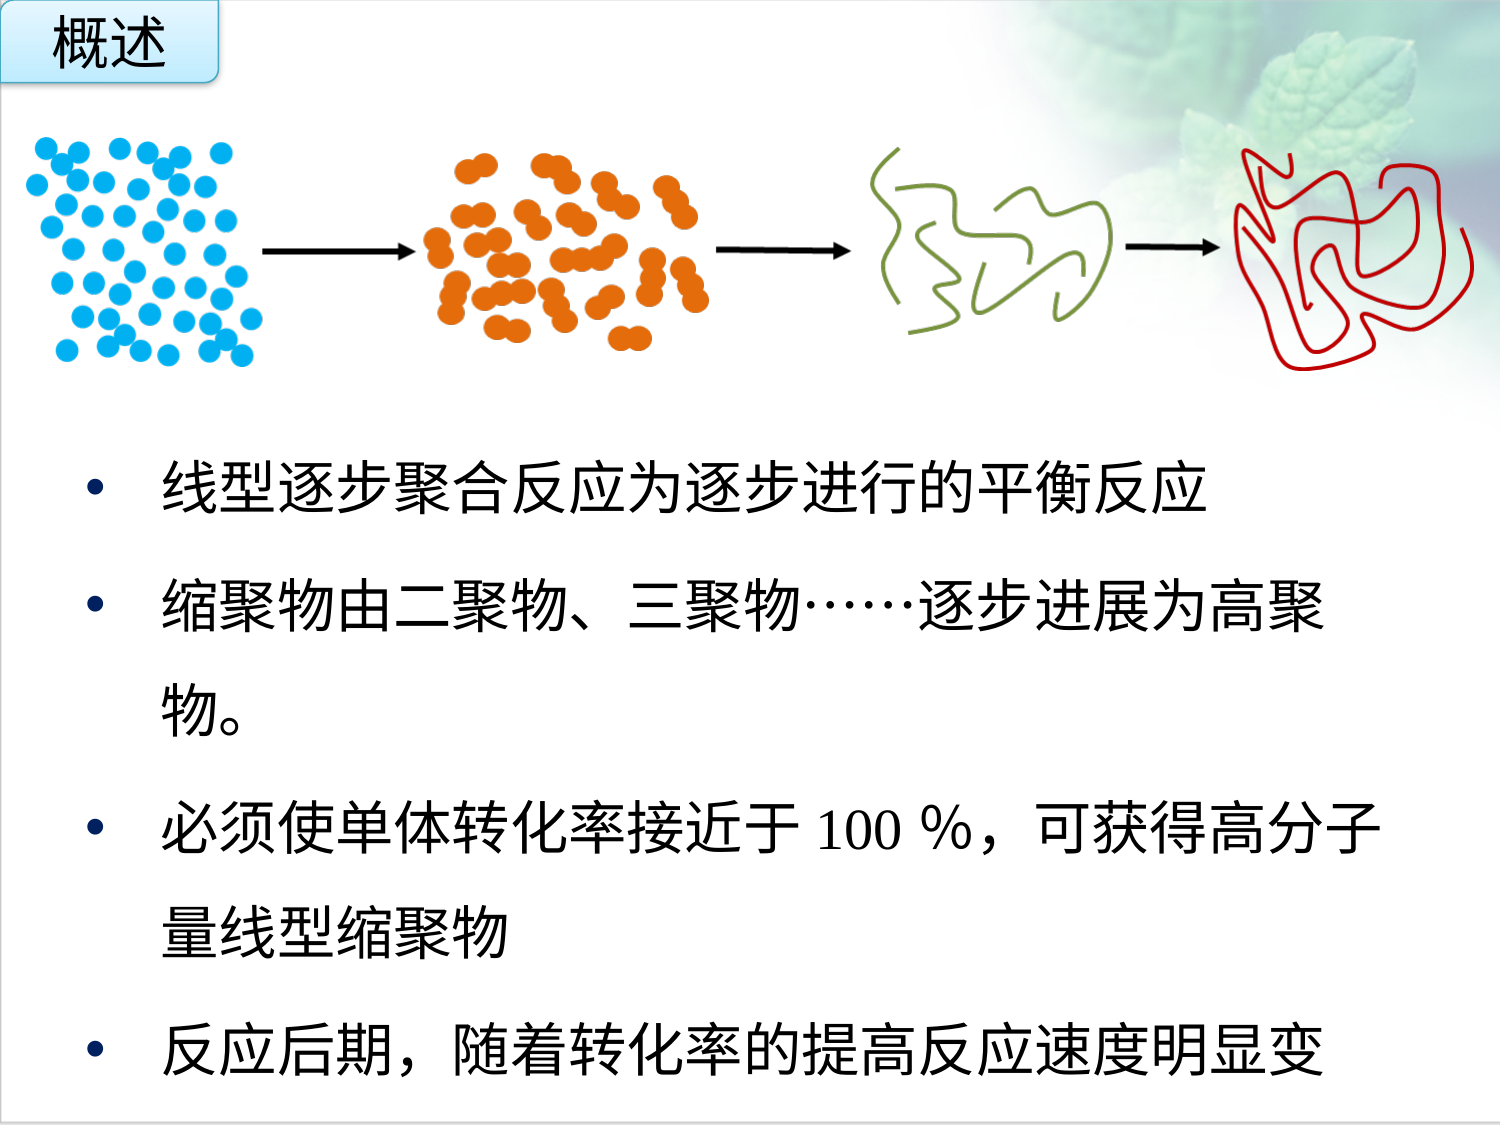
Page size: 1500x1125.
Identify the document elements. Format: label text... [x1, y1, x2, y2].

picture [0, 0, 1500, 1125]
text_box 线型逐步聚合反应为逐步进行的平衡反应 缩聚物由二聚物、三聚物……逐步进展为高聚物。 必须使单体转化率接近于100％，可获得高分子量线型缩聚物 反应后期，随着转化率的提高反应速度明显变慢，须加入催化剂 [70, 408, 1430, 1125]
text_box 概述 [0, 0, 220, 84]
